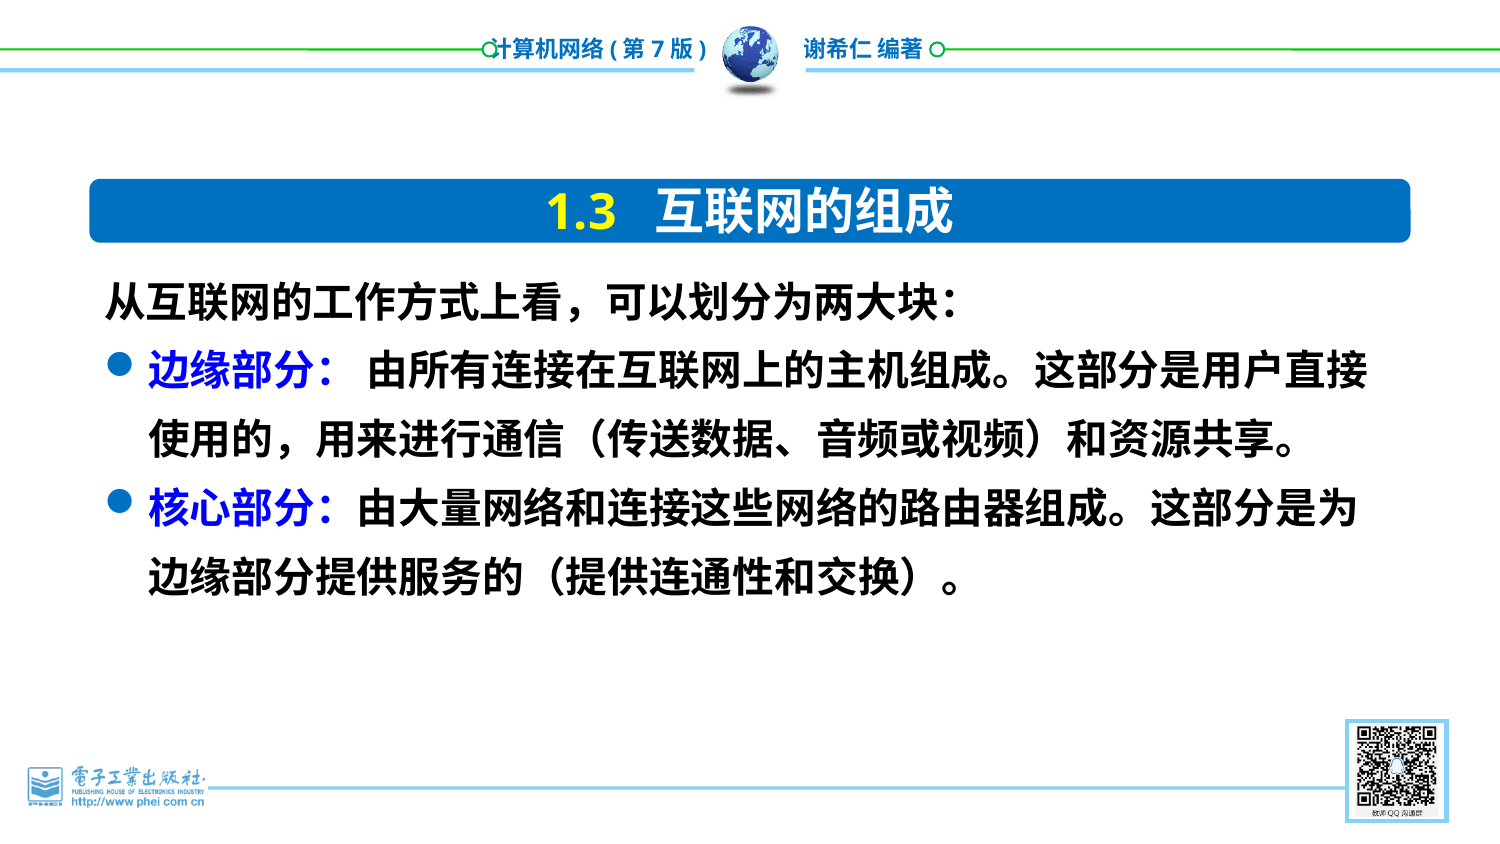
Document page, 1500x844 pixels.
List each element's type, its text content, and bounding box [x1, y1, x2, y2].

text_box 1.3 互联网的组成 [530, 171, 970, 247]
text_box [970, 178, 1411, 243]
picture [23, 764, 208, 809]
picture [720, 24, 780, 100]
picture [1355, 724, 1438, 817]
text_box [89, 178, 530, 243]
text_box 从互联网的工作方式上看，可以划分为两大块： 边缘部分： 由所有连接在互联网上的主机组成。这部分是用户直接使用的，用来进行通信（传送数据、音频或视频）和资源共享。 核心部分：由大量网络和连接这些网络的路由器组成。这部分是为边缘部分提供服务的（提供连通性和交换）。 [89, 249, 1411, 608]
